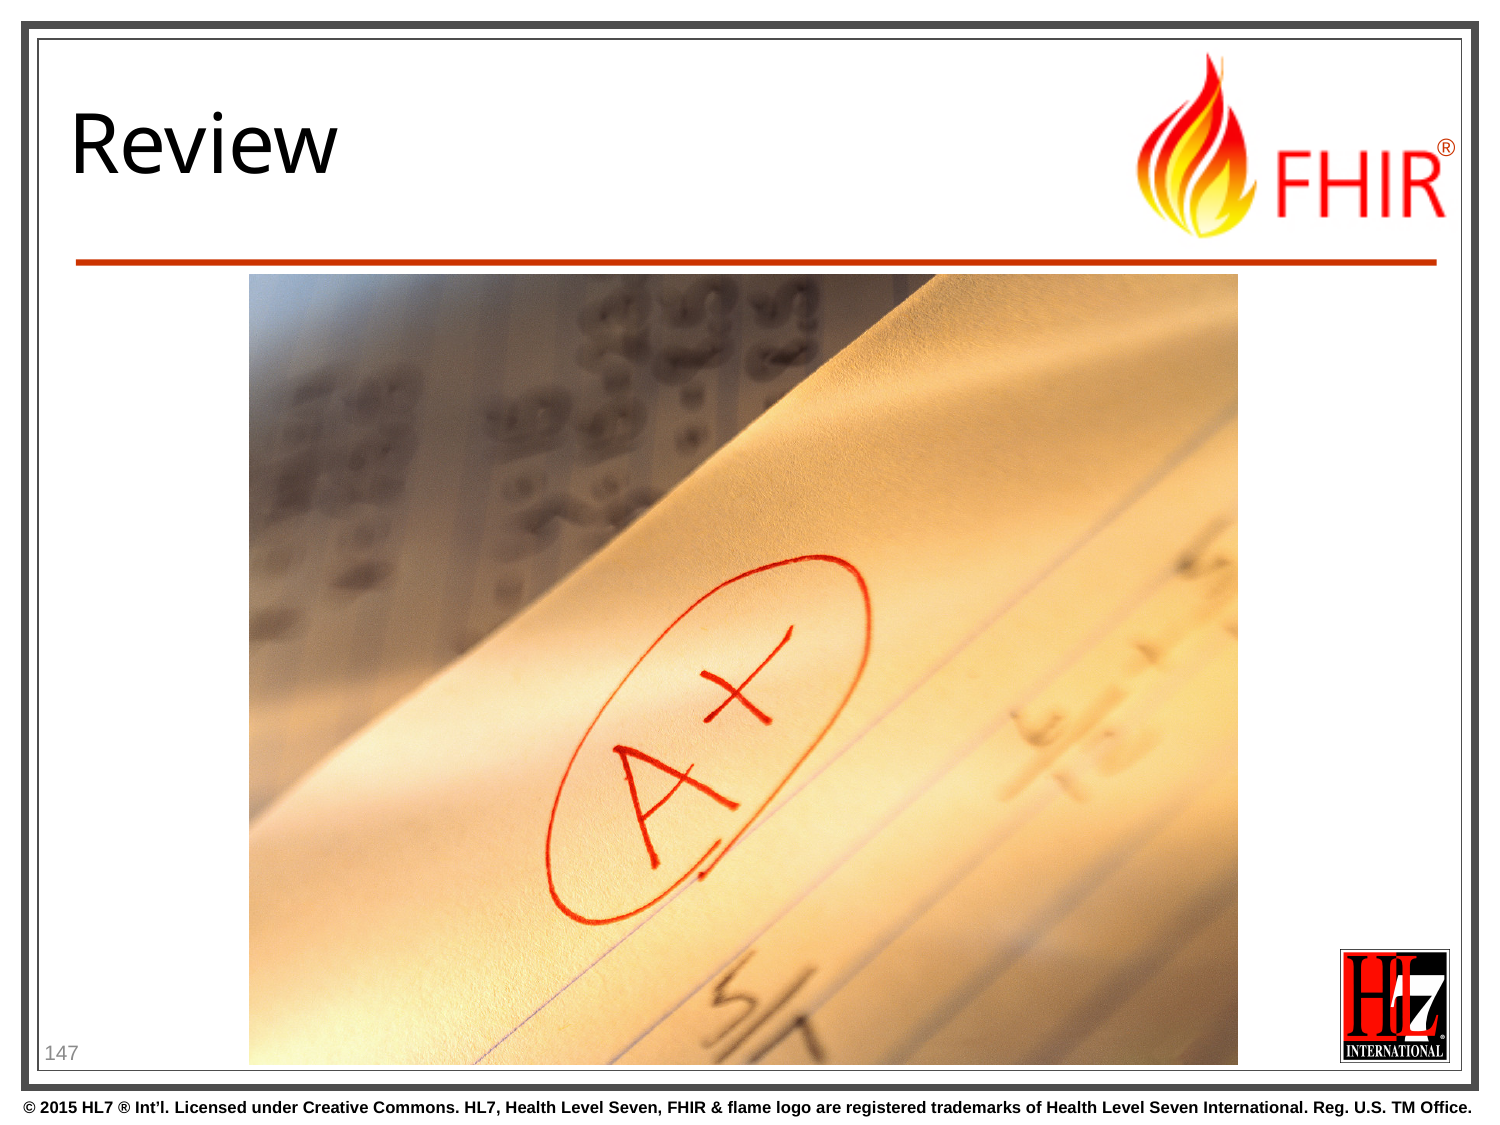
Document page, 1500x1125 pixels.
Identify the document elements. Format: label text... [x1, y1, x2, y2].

picture [249, 274, 1238, 1066]
slide_number 147 [29, 1034, 148, 1071]
title Review [53, 54, 1128, 244]
picture [1340, 949, 1450, 1063]
picture [1124, 42, 1458, 249]
